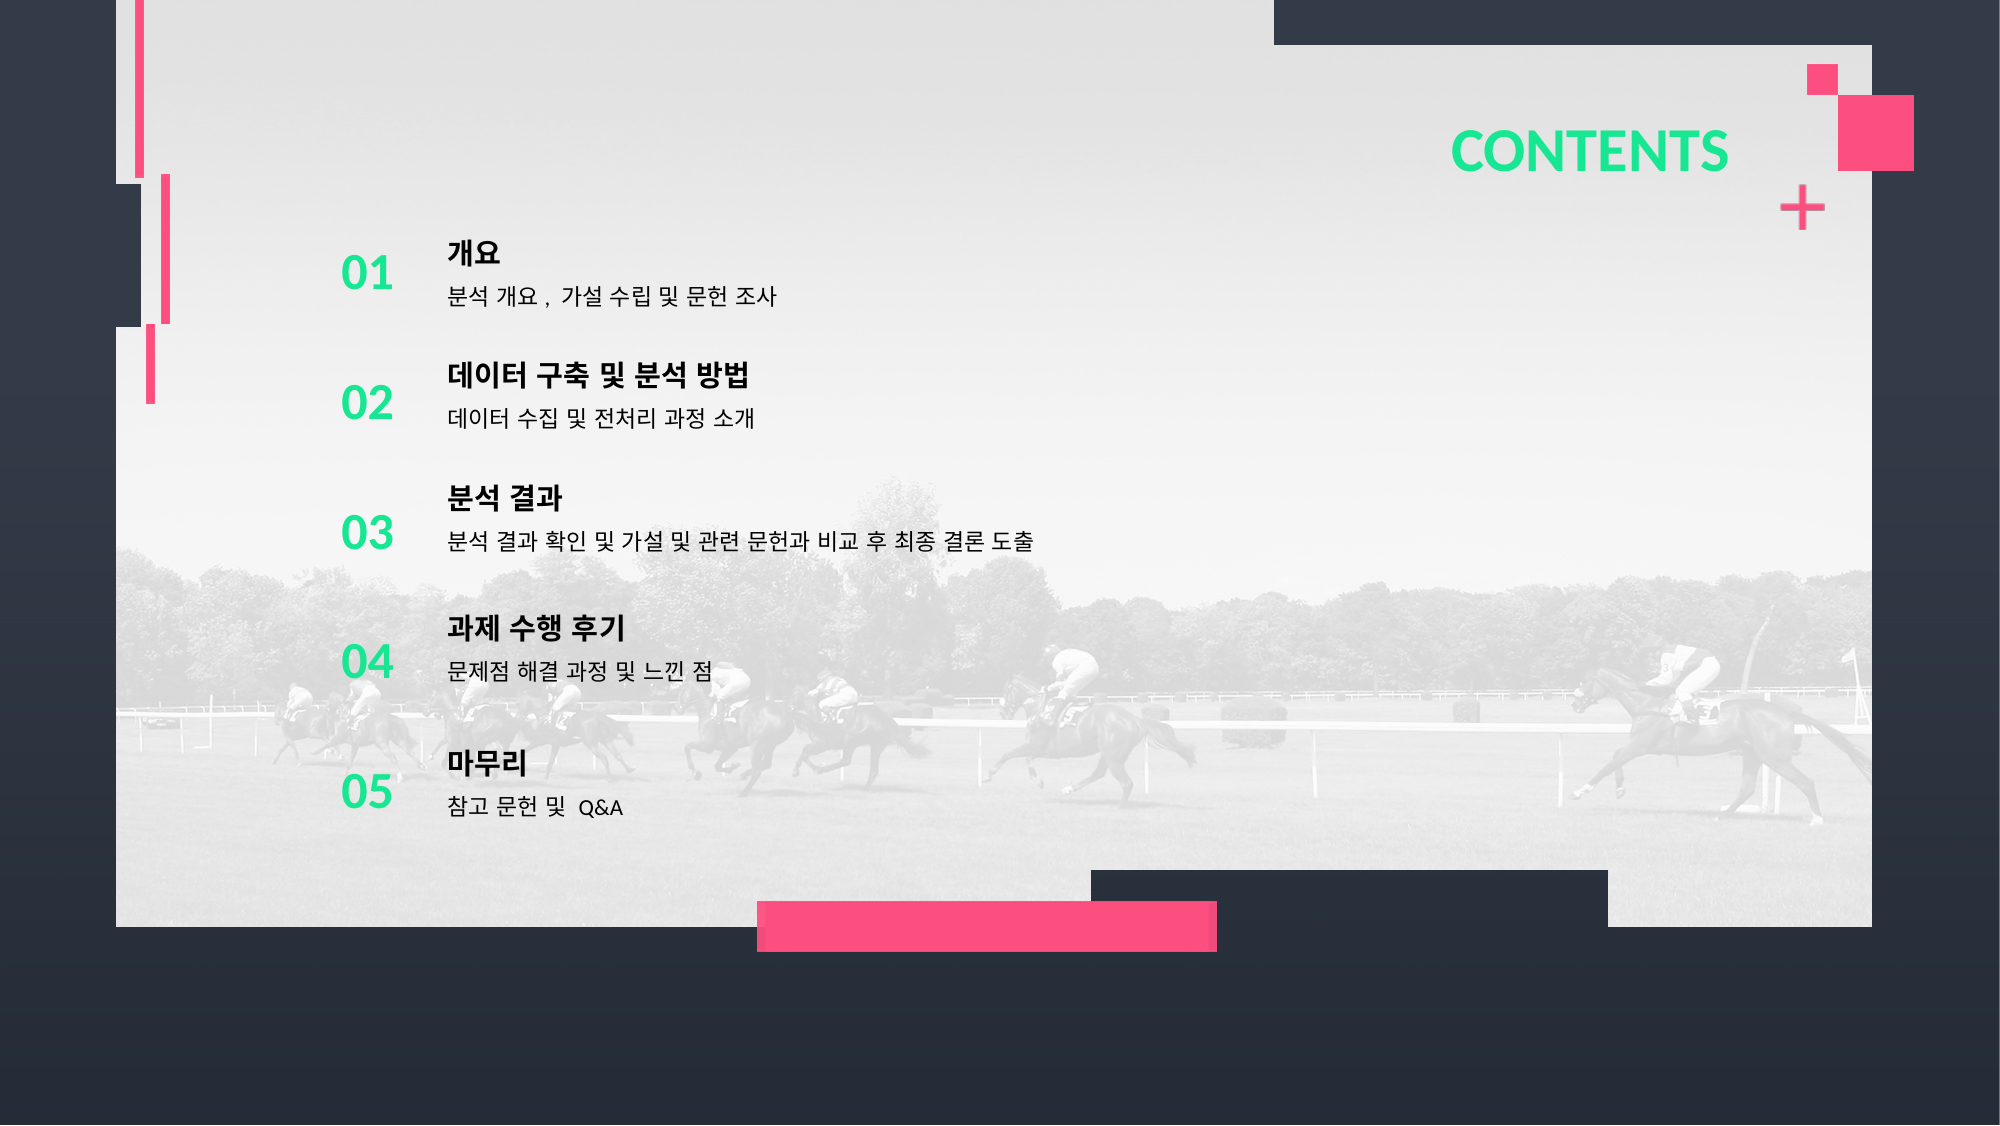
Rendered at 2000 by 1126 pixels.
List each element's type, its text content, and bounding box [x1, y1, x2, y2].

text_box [326, 227, 1193, 318]
text_box CONTENTS [1401, 101, 1780, 192]
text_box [326, 602, 1193, 699]
picture [0, 0, 2000, 1125]
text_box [326, 737, 1193, 828]
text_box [326, 472, 1193, 569]
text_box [326, 349, 1193, 441]
